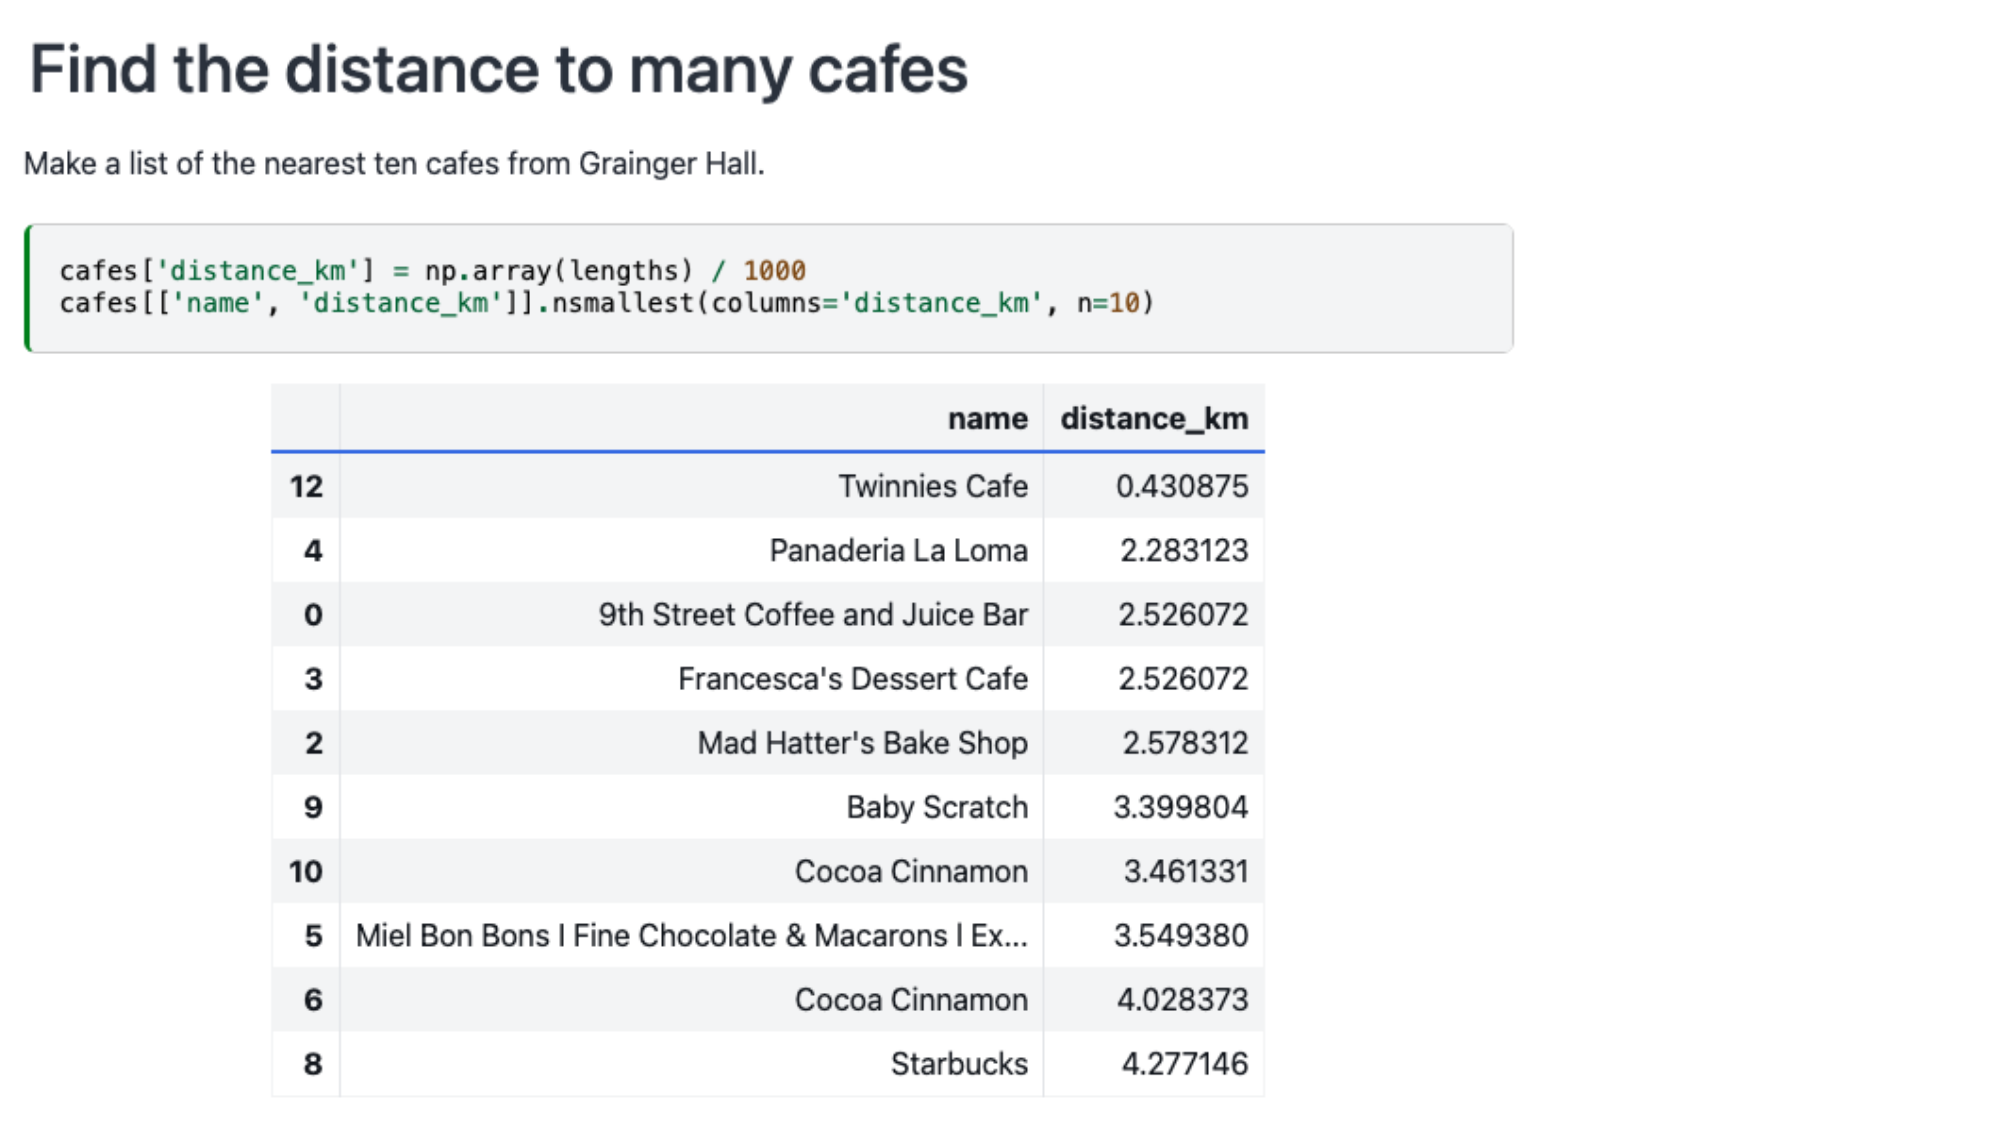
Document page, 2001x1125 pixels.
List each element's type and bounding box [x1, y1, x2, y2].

picture [0, 135, 1539, 1111]
picture [17, 0, 1637, 121]
